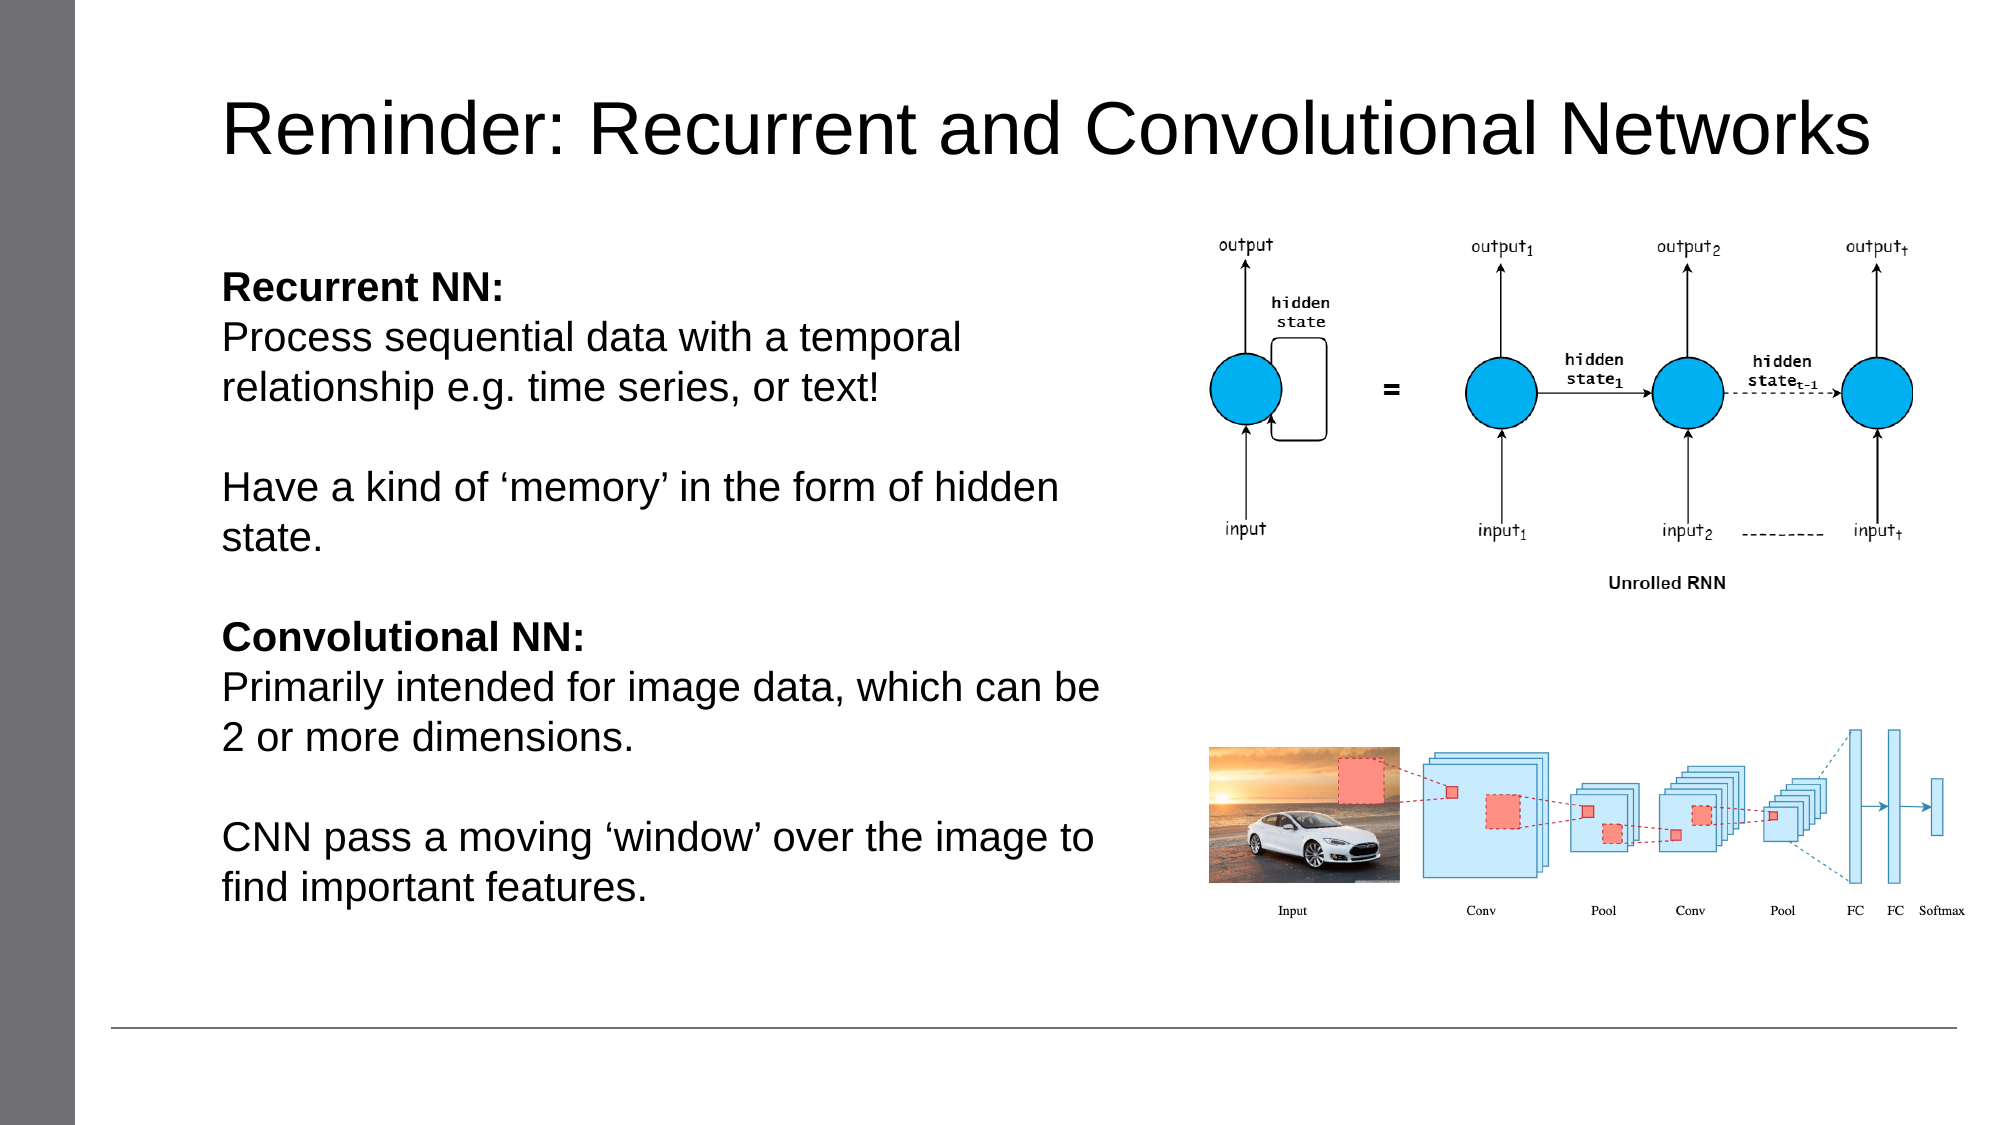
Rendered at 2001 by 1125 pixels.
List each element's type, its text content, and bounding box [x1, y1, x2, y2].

picture [1208, 221, 1913, 593]
text_box Recurrent NN: Process sequential data with a temporal relationship e.g. time series, or text! Have a kind of ‘memory’ in the form of hidden state. Convolutional NN: Primarily intended for image data, which can be 2 or more dimensions. CNN pass a moving ‘window’ over the image to find important features. [206, 251, 1146, 967]
picture [1208, 726, 1968, 923]
text_box Reminder: Recurrent and Convolutional Networks [206, 72, 1913, 178]
